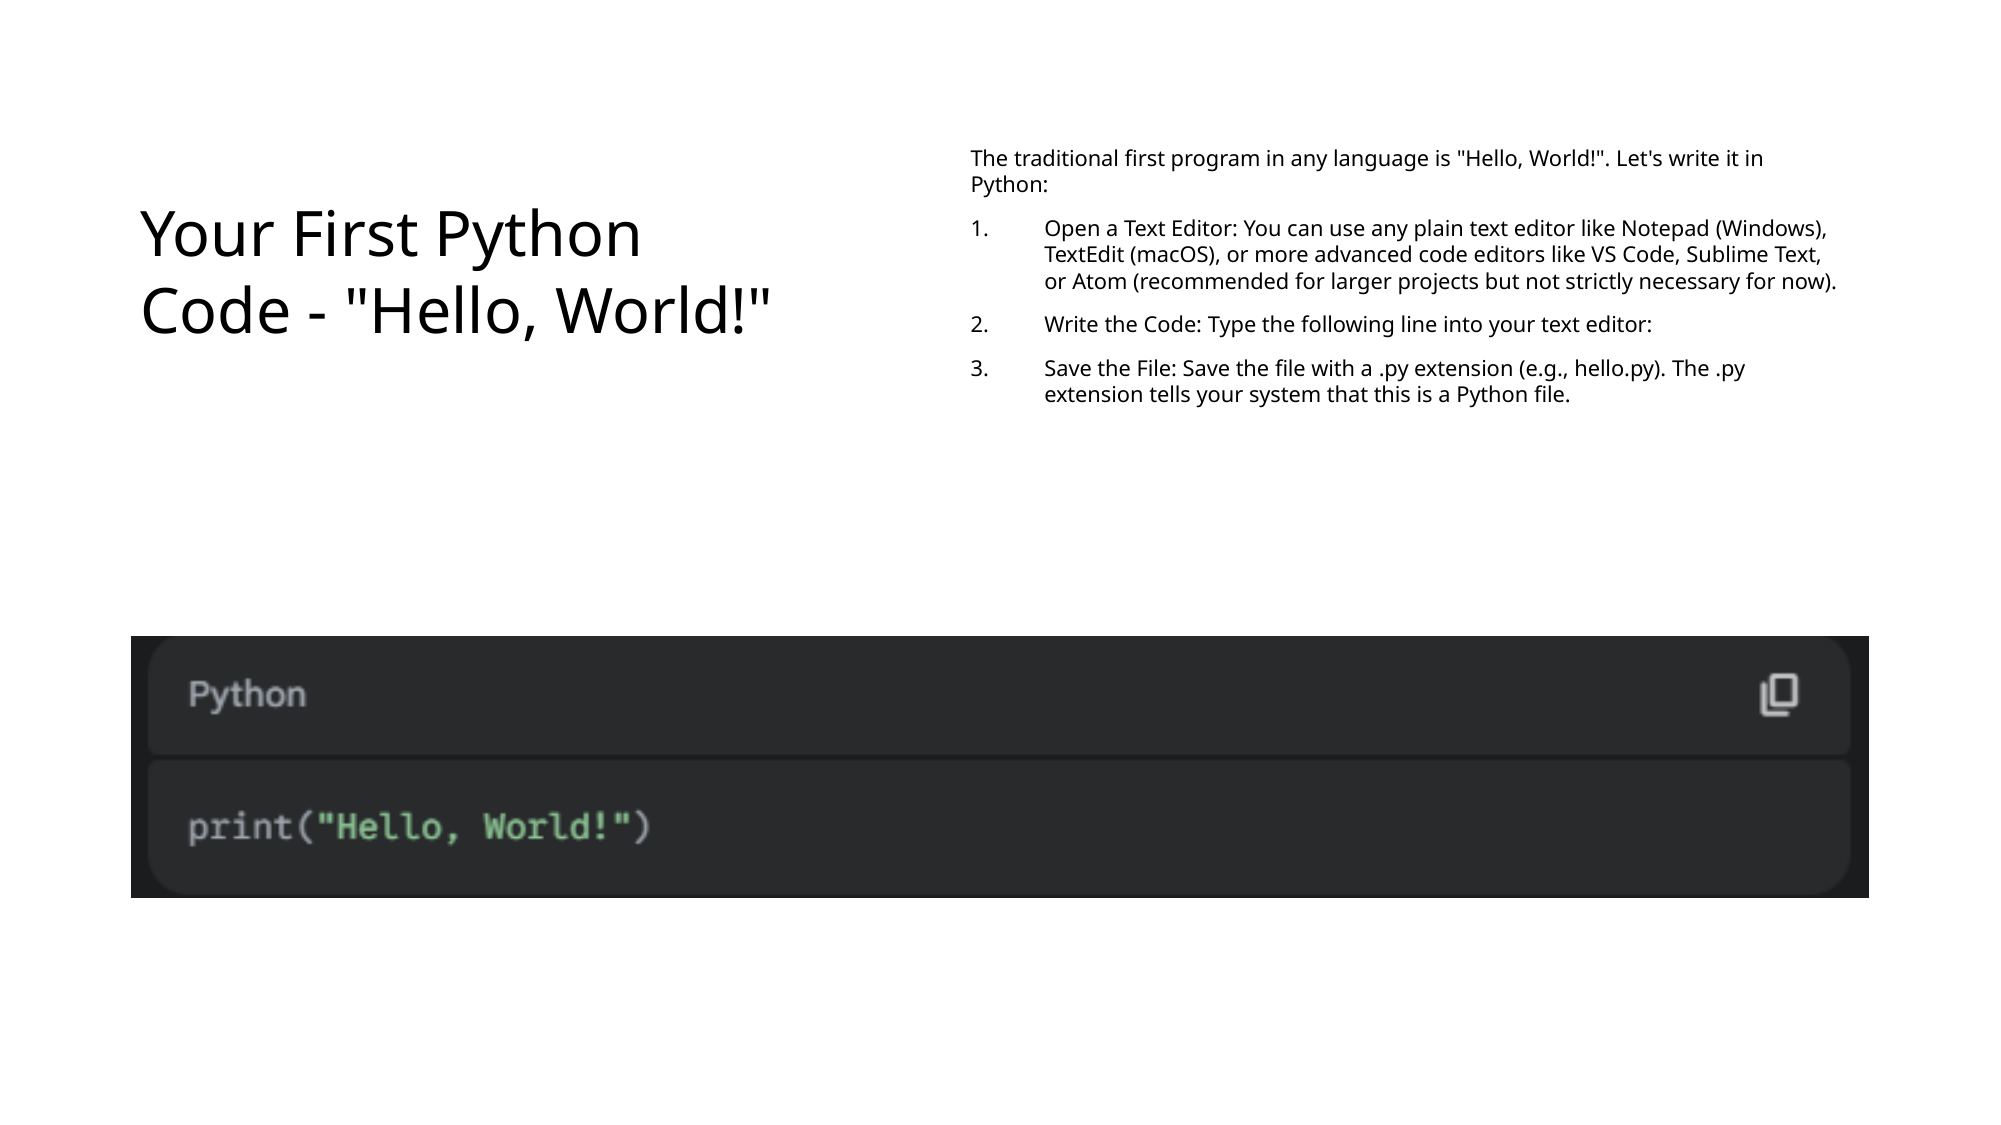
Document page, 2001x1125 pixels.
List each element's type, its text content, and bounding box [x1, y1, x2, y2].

list The traditional first program in any language is "Hello, World!". Let's write it in Python: Open a Text Editor: You can use any plain text editor like Notepad (Windows), TextEdit (macOS), or more advanced code editors like VS Code, Sublime Text, or Atom (recommended for larger projects but not strictly necessary for now). Write the Code: Type the following line into your text editor: Save the File: Save the file with a .py extension (e.g., hello.py). The .py extension tells your system that this is a Python file. [955, 137, 1858, 444]
title Your First Python Code - "Hello, World!" [125, 187, 825, 424]
picture [130, 636, 1870, 898]
